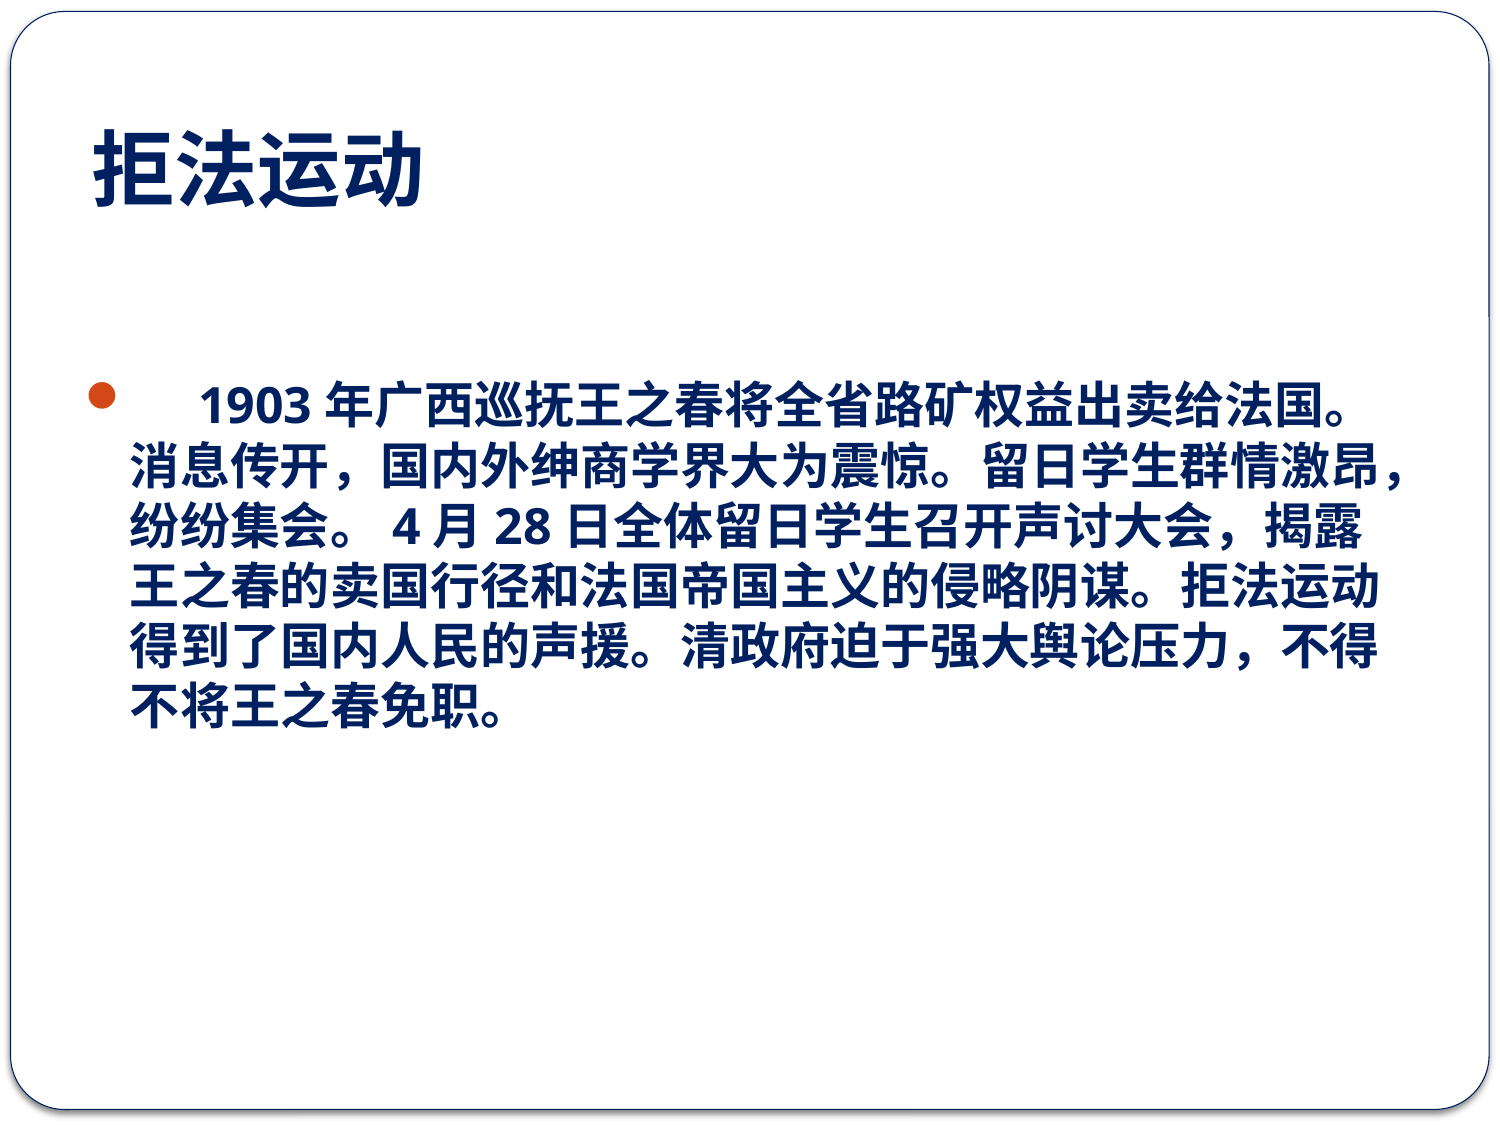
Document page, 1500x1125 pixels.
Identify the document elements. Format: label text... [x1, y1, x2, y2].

title 拒法运动 [76, 45, 1425, 233]
list 1903年广西巡抚王之春将全省路矿权益出卖给法国。消息传开，国内外绅商学界大为震惊。留日学生群情激昂，纷纷集会。4月28日全体留日学生召开声讨大会，揭露王之春的卖国行径和法国帝国主义的侵略阴谋。拒法运动得到了国内人民的声援。清政府迫于强大舆论压力，不得不将王之春免职。 [70, 361, 1412, 762]
